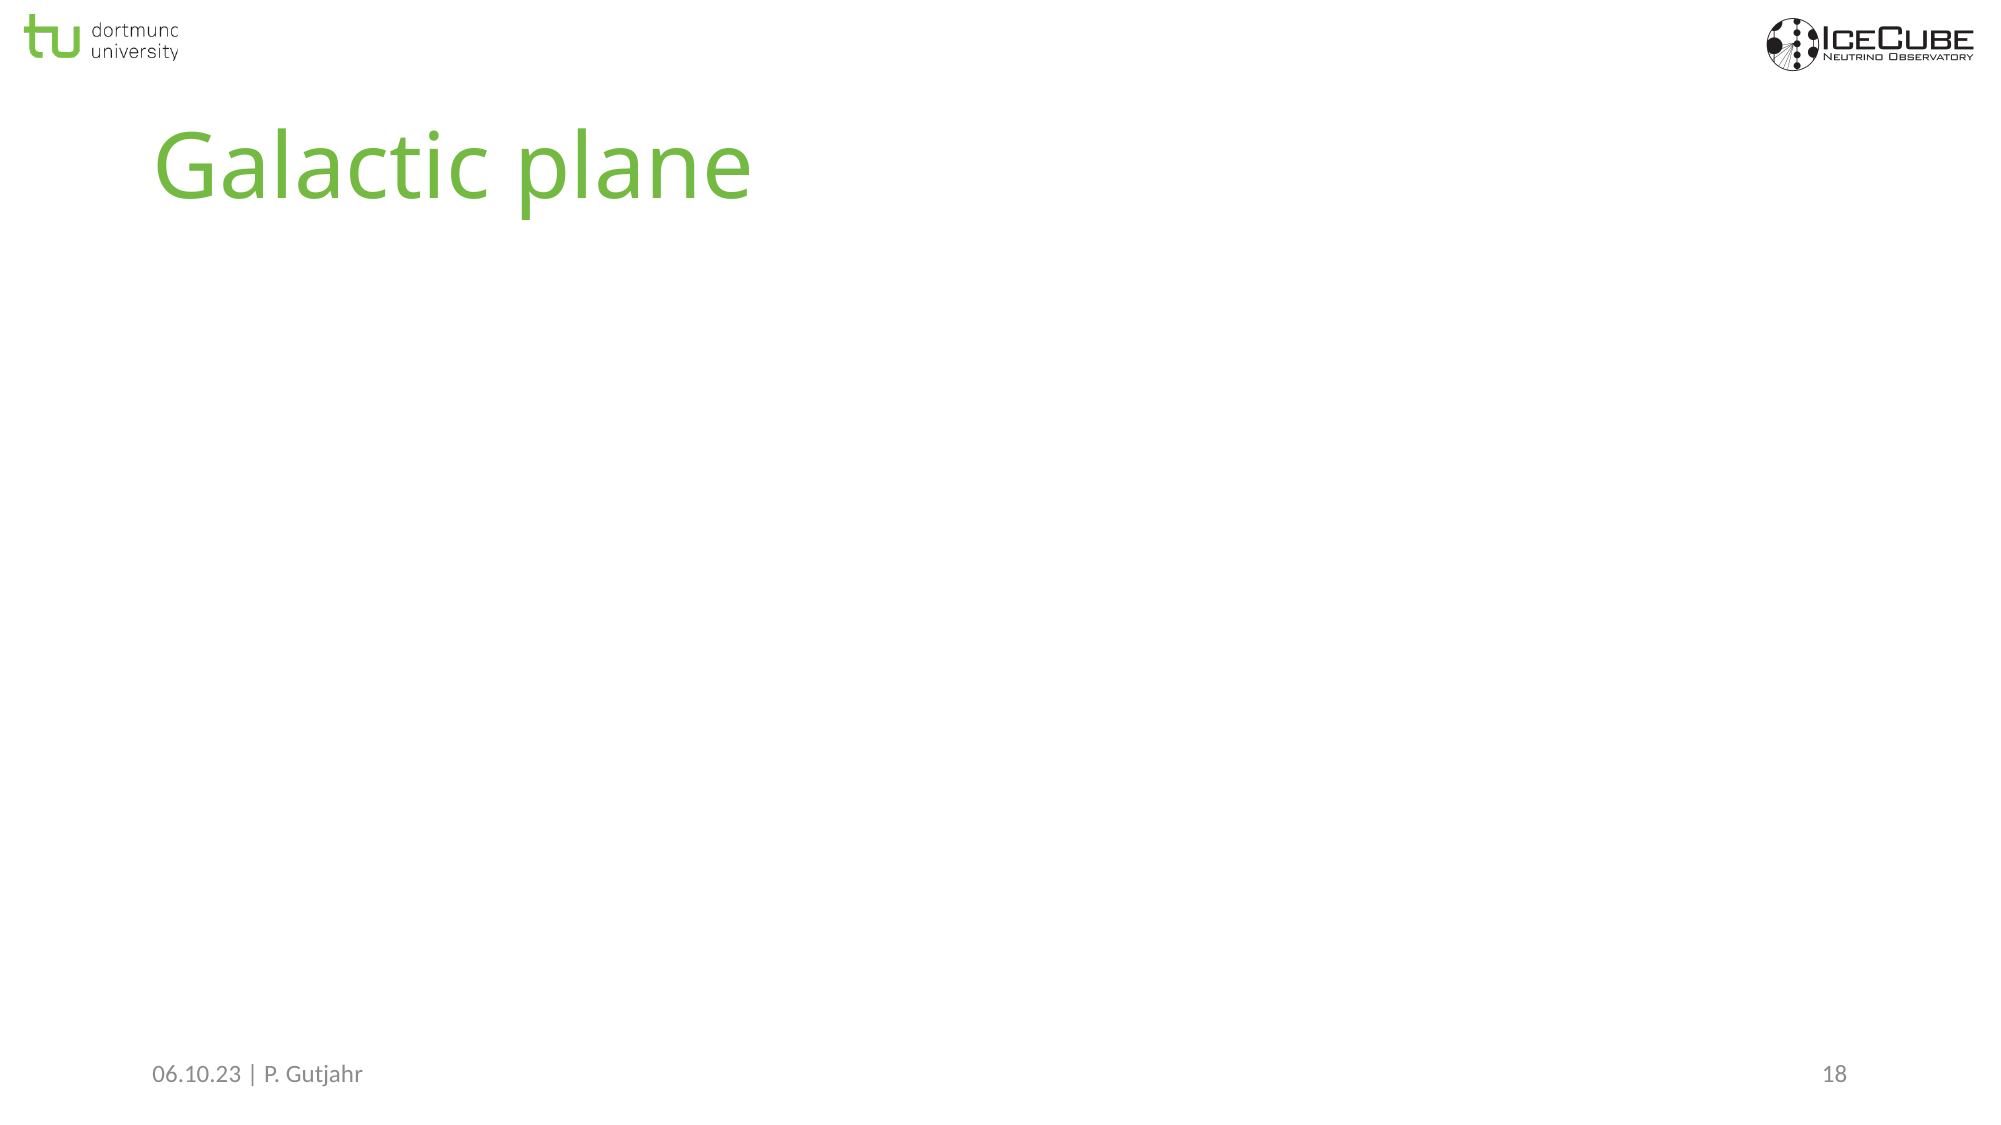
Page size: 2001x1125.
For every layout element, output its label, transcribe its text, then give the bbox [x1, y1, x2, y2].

title Galactic plane [137, 59, 1863, 278]
slide_number 18 [1412, 1042, 1863, 1103]
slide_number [137, 1042, 588, 1103]
